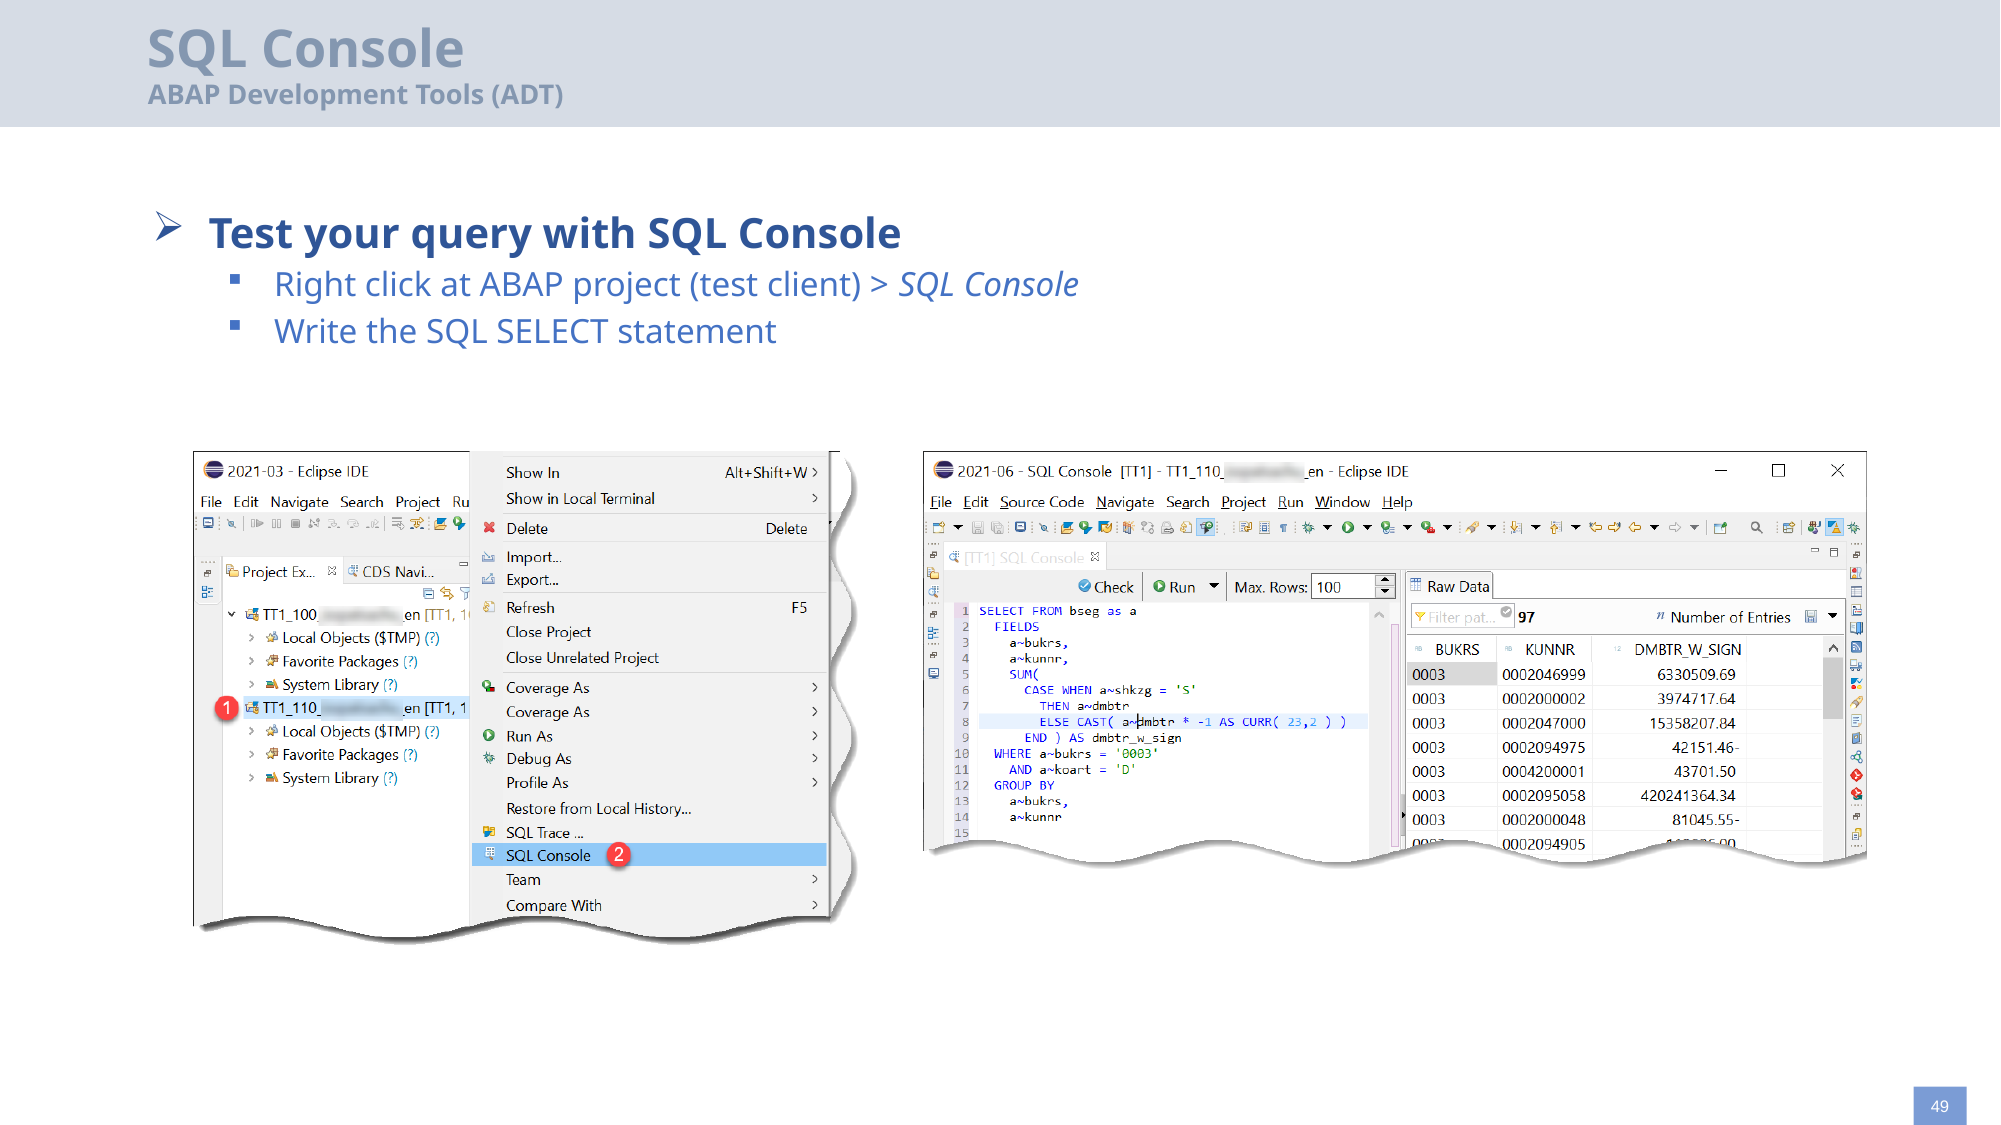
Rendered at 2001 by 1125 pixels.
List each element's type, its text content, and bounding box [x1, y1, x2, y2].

title SQL Console ABAP Development Tools (ADT) [133, 0, 1867, 128]
picture [922, 450, 1867, 875]
picture [193, 450, 868, 958]
text_box [137, 186, 1913, 999]
list Test your query with SQL Console Right click at ABAP project (test client) > SQL Console Write the SQL SELECT statement [137, 199, 1863, 1014]
